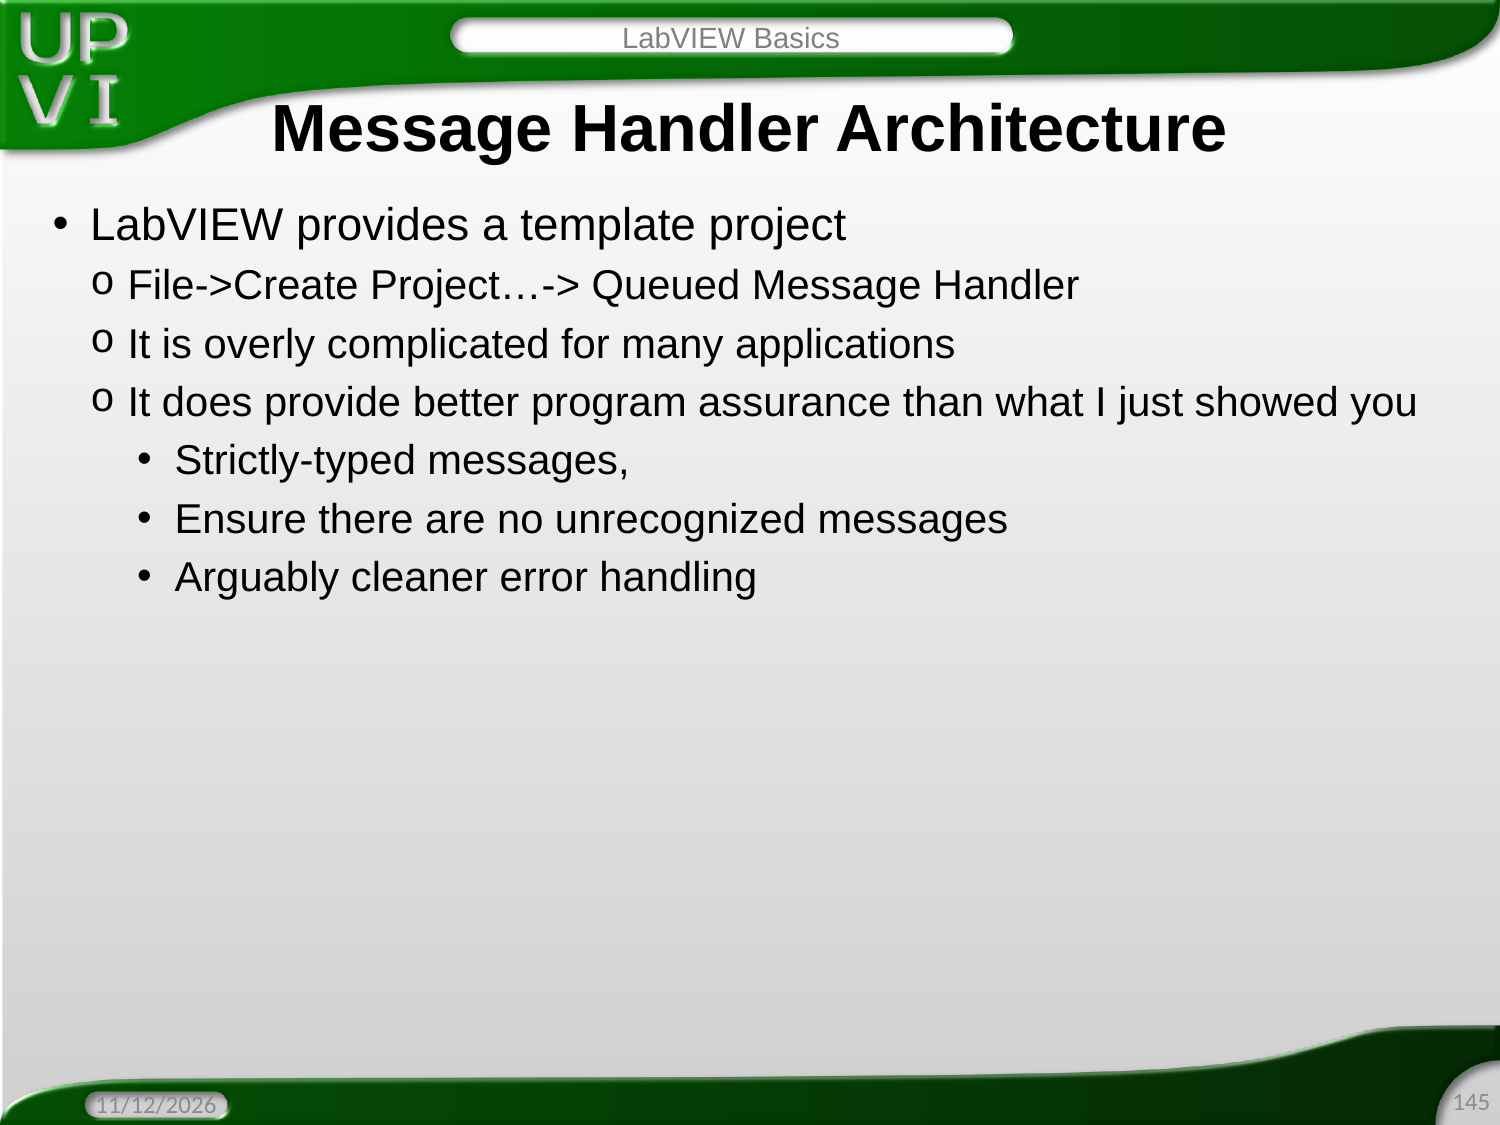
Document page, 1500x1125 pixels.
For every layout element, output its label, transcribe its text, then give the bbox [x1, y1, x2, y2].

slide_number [75, 1073, 238, 1125]
picture [0, 0, 1500, 1125]
footer LabVIEW Basics [450, 6, 1013, 67]
list LabVIEW provides a template project File->Create Project…-> Queued Message Handler It is overly complicated for many applications It does provide better program assurance than what I just showed you Strictly-typed messages, Ensure there are no unrecognized messages Arguably cleaner error handling [37, 187, 1463, 1005]
title Message Handler Architecture [75, 75, 1425, 175]
slide_number 145 [1155, 1069, 1500, 1125]
